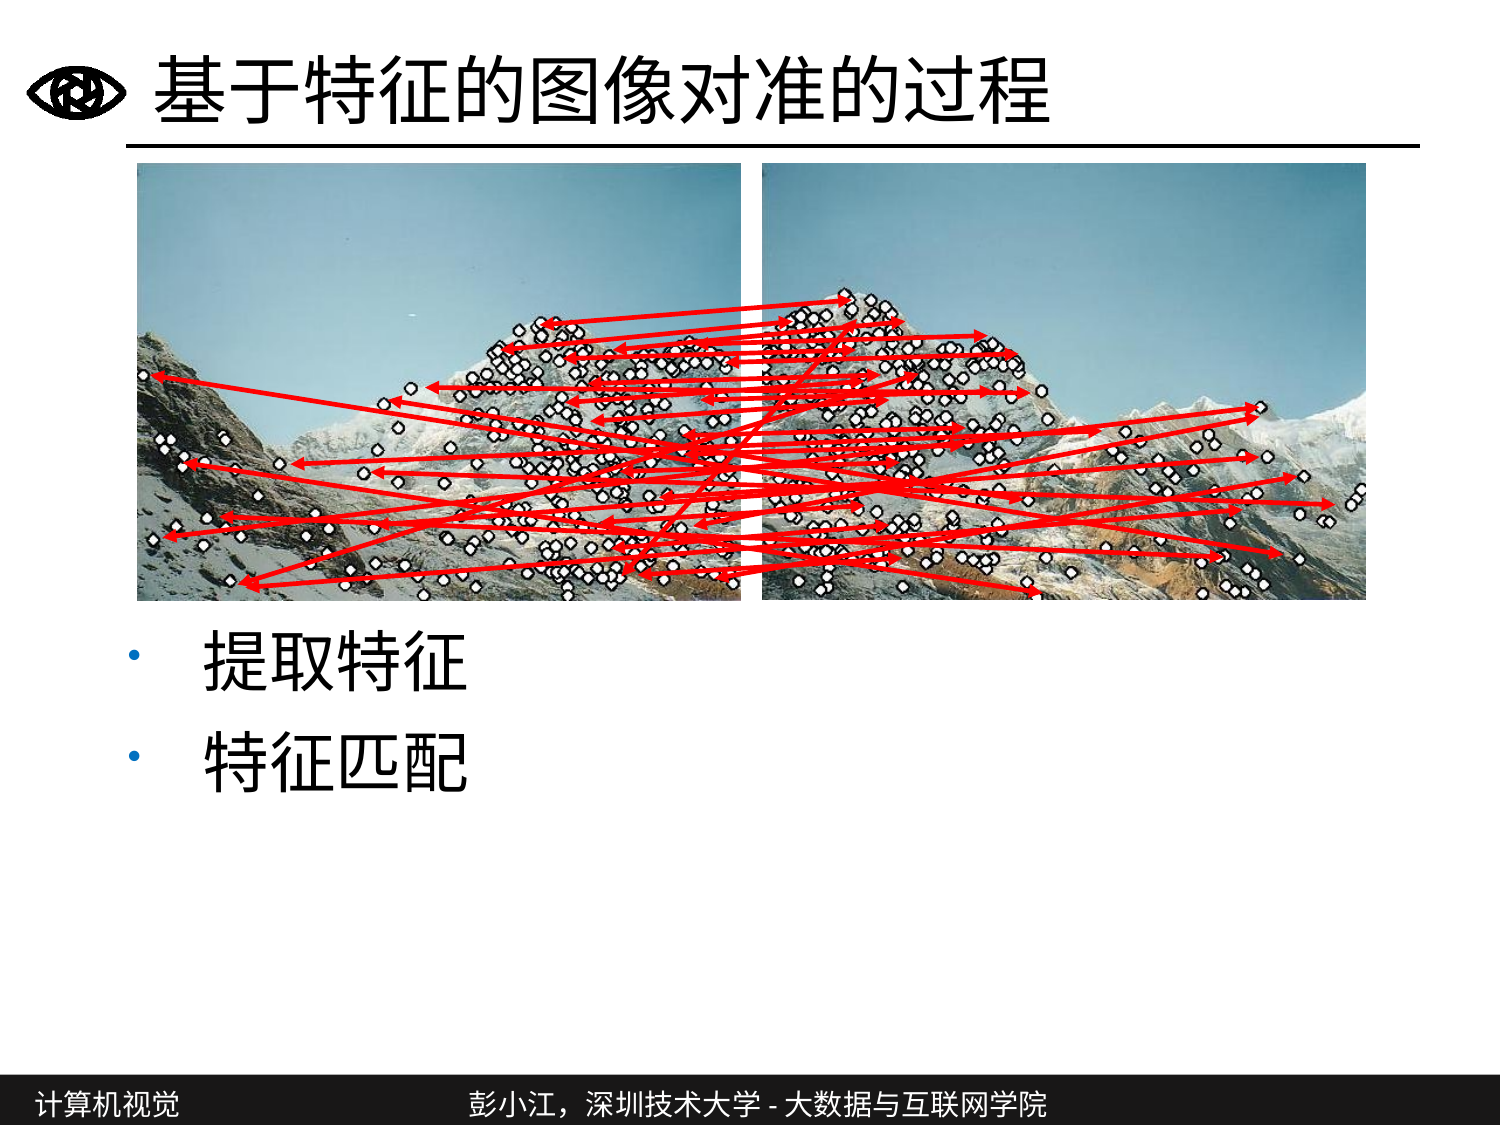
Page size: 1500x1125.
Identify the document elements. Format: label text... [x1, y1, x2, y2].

list 提取特征 特征匹配 [112, 612, 1388, 1125]
title 基于特征的图像对准的过程 [137, 1, 1488, 189]
picture [762, 163, 1366, 600]
picture [137, 163, 741, 601]
